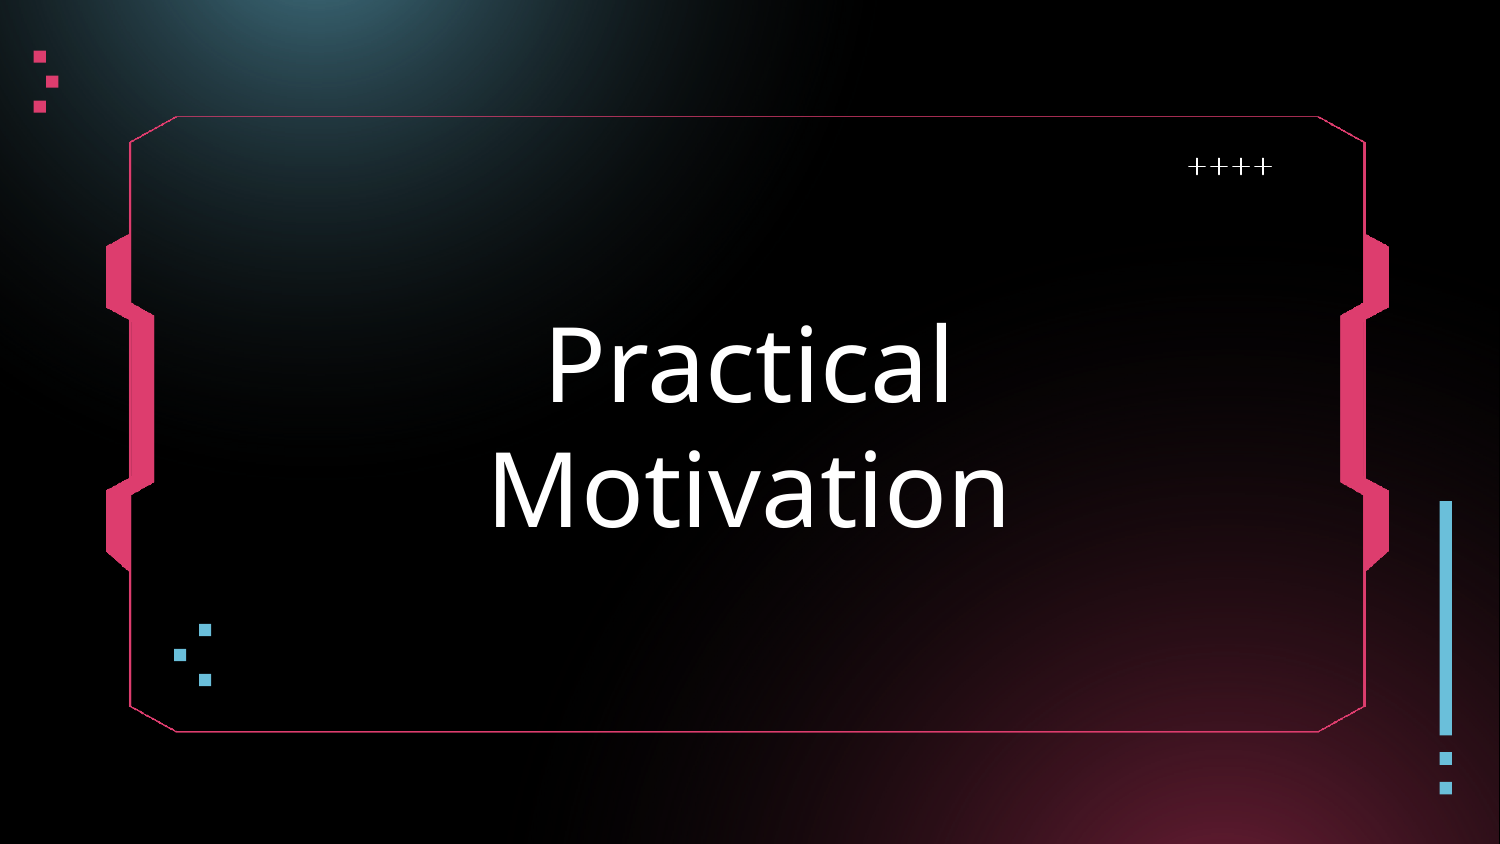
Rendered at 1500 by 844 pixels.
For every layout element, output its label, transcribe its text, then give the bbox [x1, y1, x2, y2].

title Practical Motivation [249, 283, 1251, 564]
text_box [1185, 155, 1275, 178]
picture [0, 0, 1500, 844]
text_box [173, 623, 212, 687]
